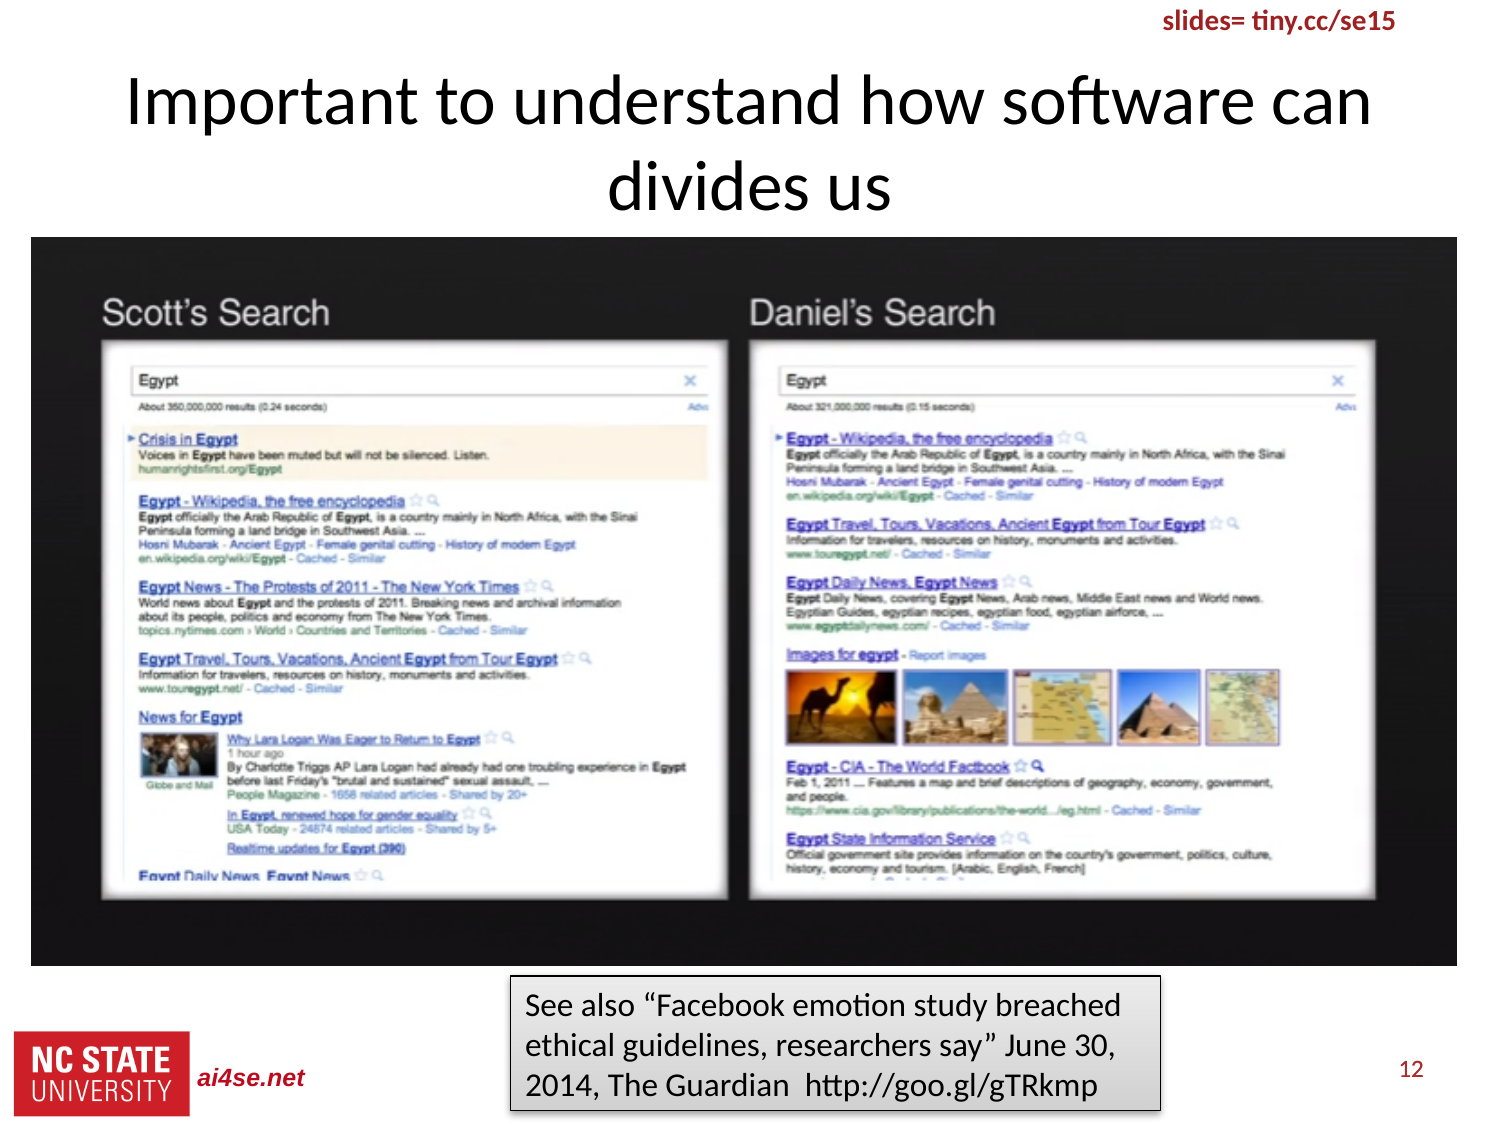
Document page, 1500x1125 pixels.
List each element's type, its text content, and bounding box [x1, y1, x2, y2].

text_box See also “Facebook emotion study breached ethical guidelines, researchers say” June 30, 2014, The Guardian http://goo.gl/gTRkmp [510, 975, 1161, 1111]
title Important to understand how software can divides us [75, 45, 1425, 233]
picture [13, 1030, 191, 1118]
picture [30, 237, 1457, 966]
